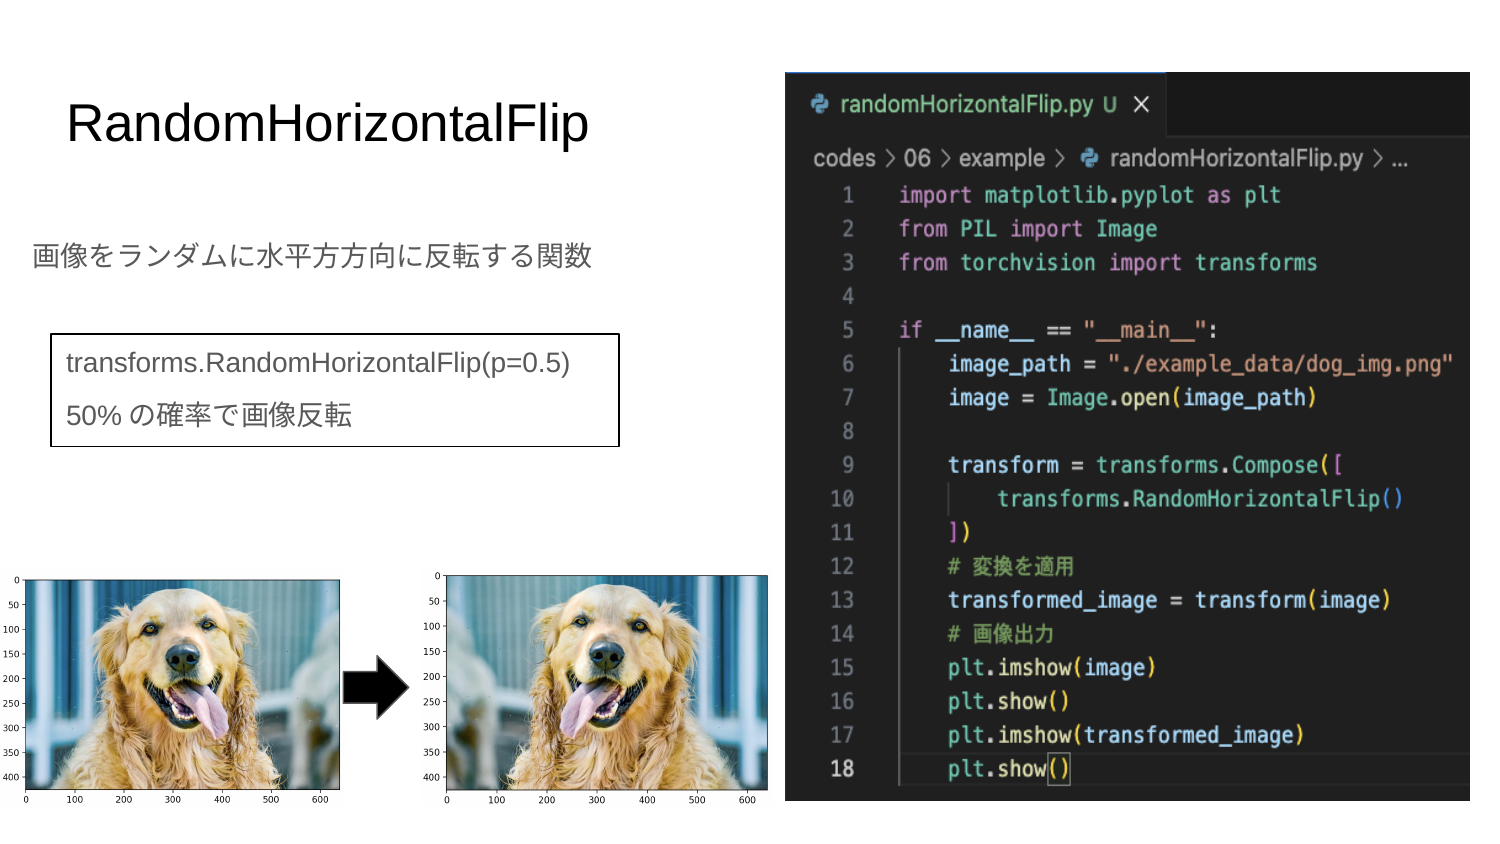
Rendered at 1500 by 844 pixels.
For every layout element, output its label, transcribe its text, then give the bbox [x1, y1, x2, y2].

text_box transforms.RandomHorizontalFlip(p=0.5) 50%の確率で画像反転 [51, 334, 620, 447]
picture [0, 568, 344, 807]
title RandomHorizontalFlip [51, 72, 783, 167]
picture [784, 72, 1471, 801]
list 画像をランダムに水平方方向に反転する関数 [18, 228, 779, 301]
picture [420, 568, 773, 807]
text_box [348, 655, 409, 720]
